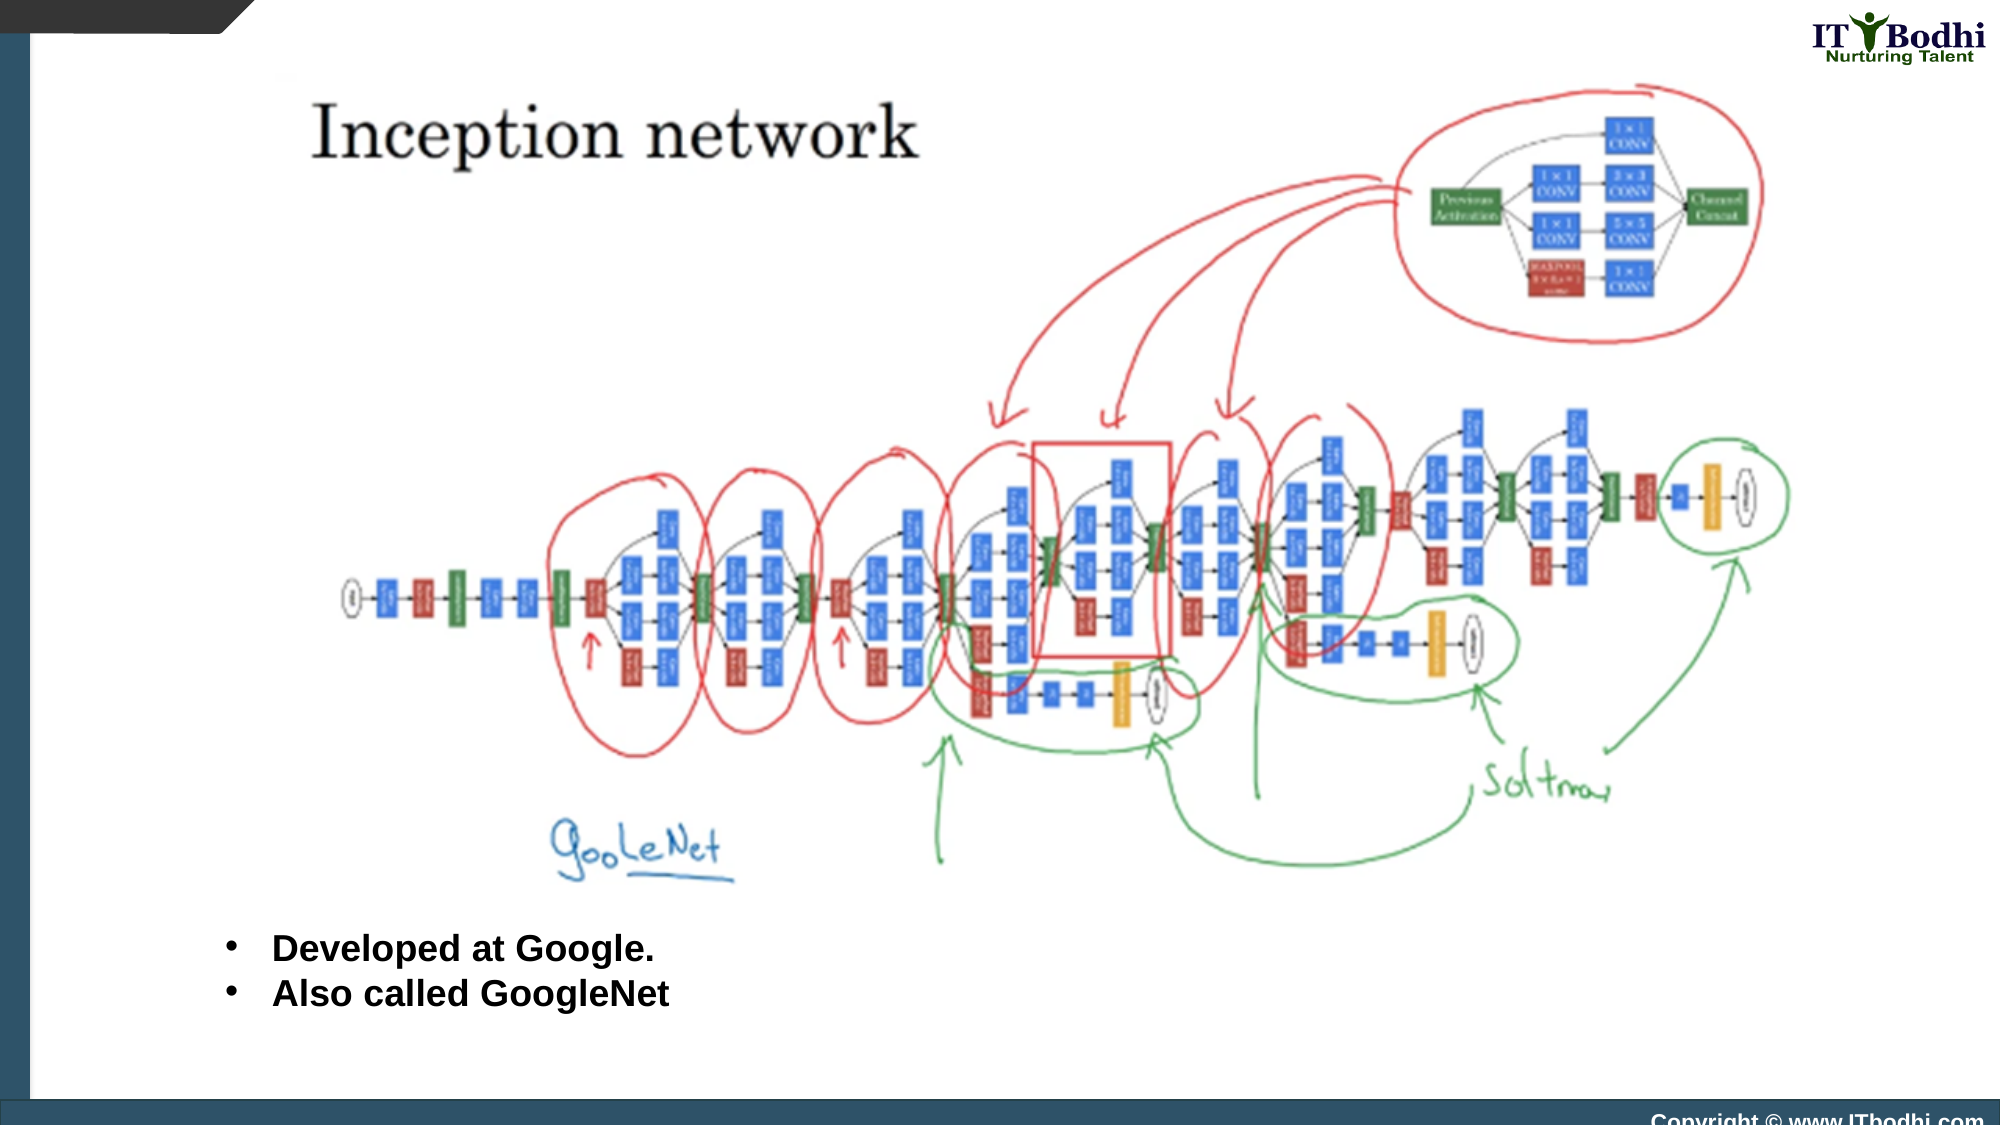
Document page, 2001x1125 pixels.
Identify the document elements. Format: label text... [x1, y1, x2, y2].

text_box Developed at Google. Also called GoogleNet [210, 916, 1923, 1021]
picture [1806, 8, 1991, 71]
picture [274, 24, 1805, 890]
text_box Copyright © www.ITbodhi.com [0, 1100, 2000, 1125]
